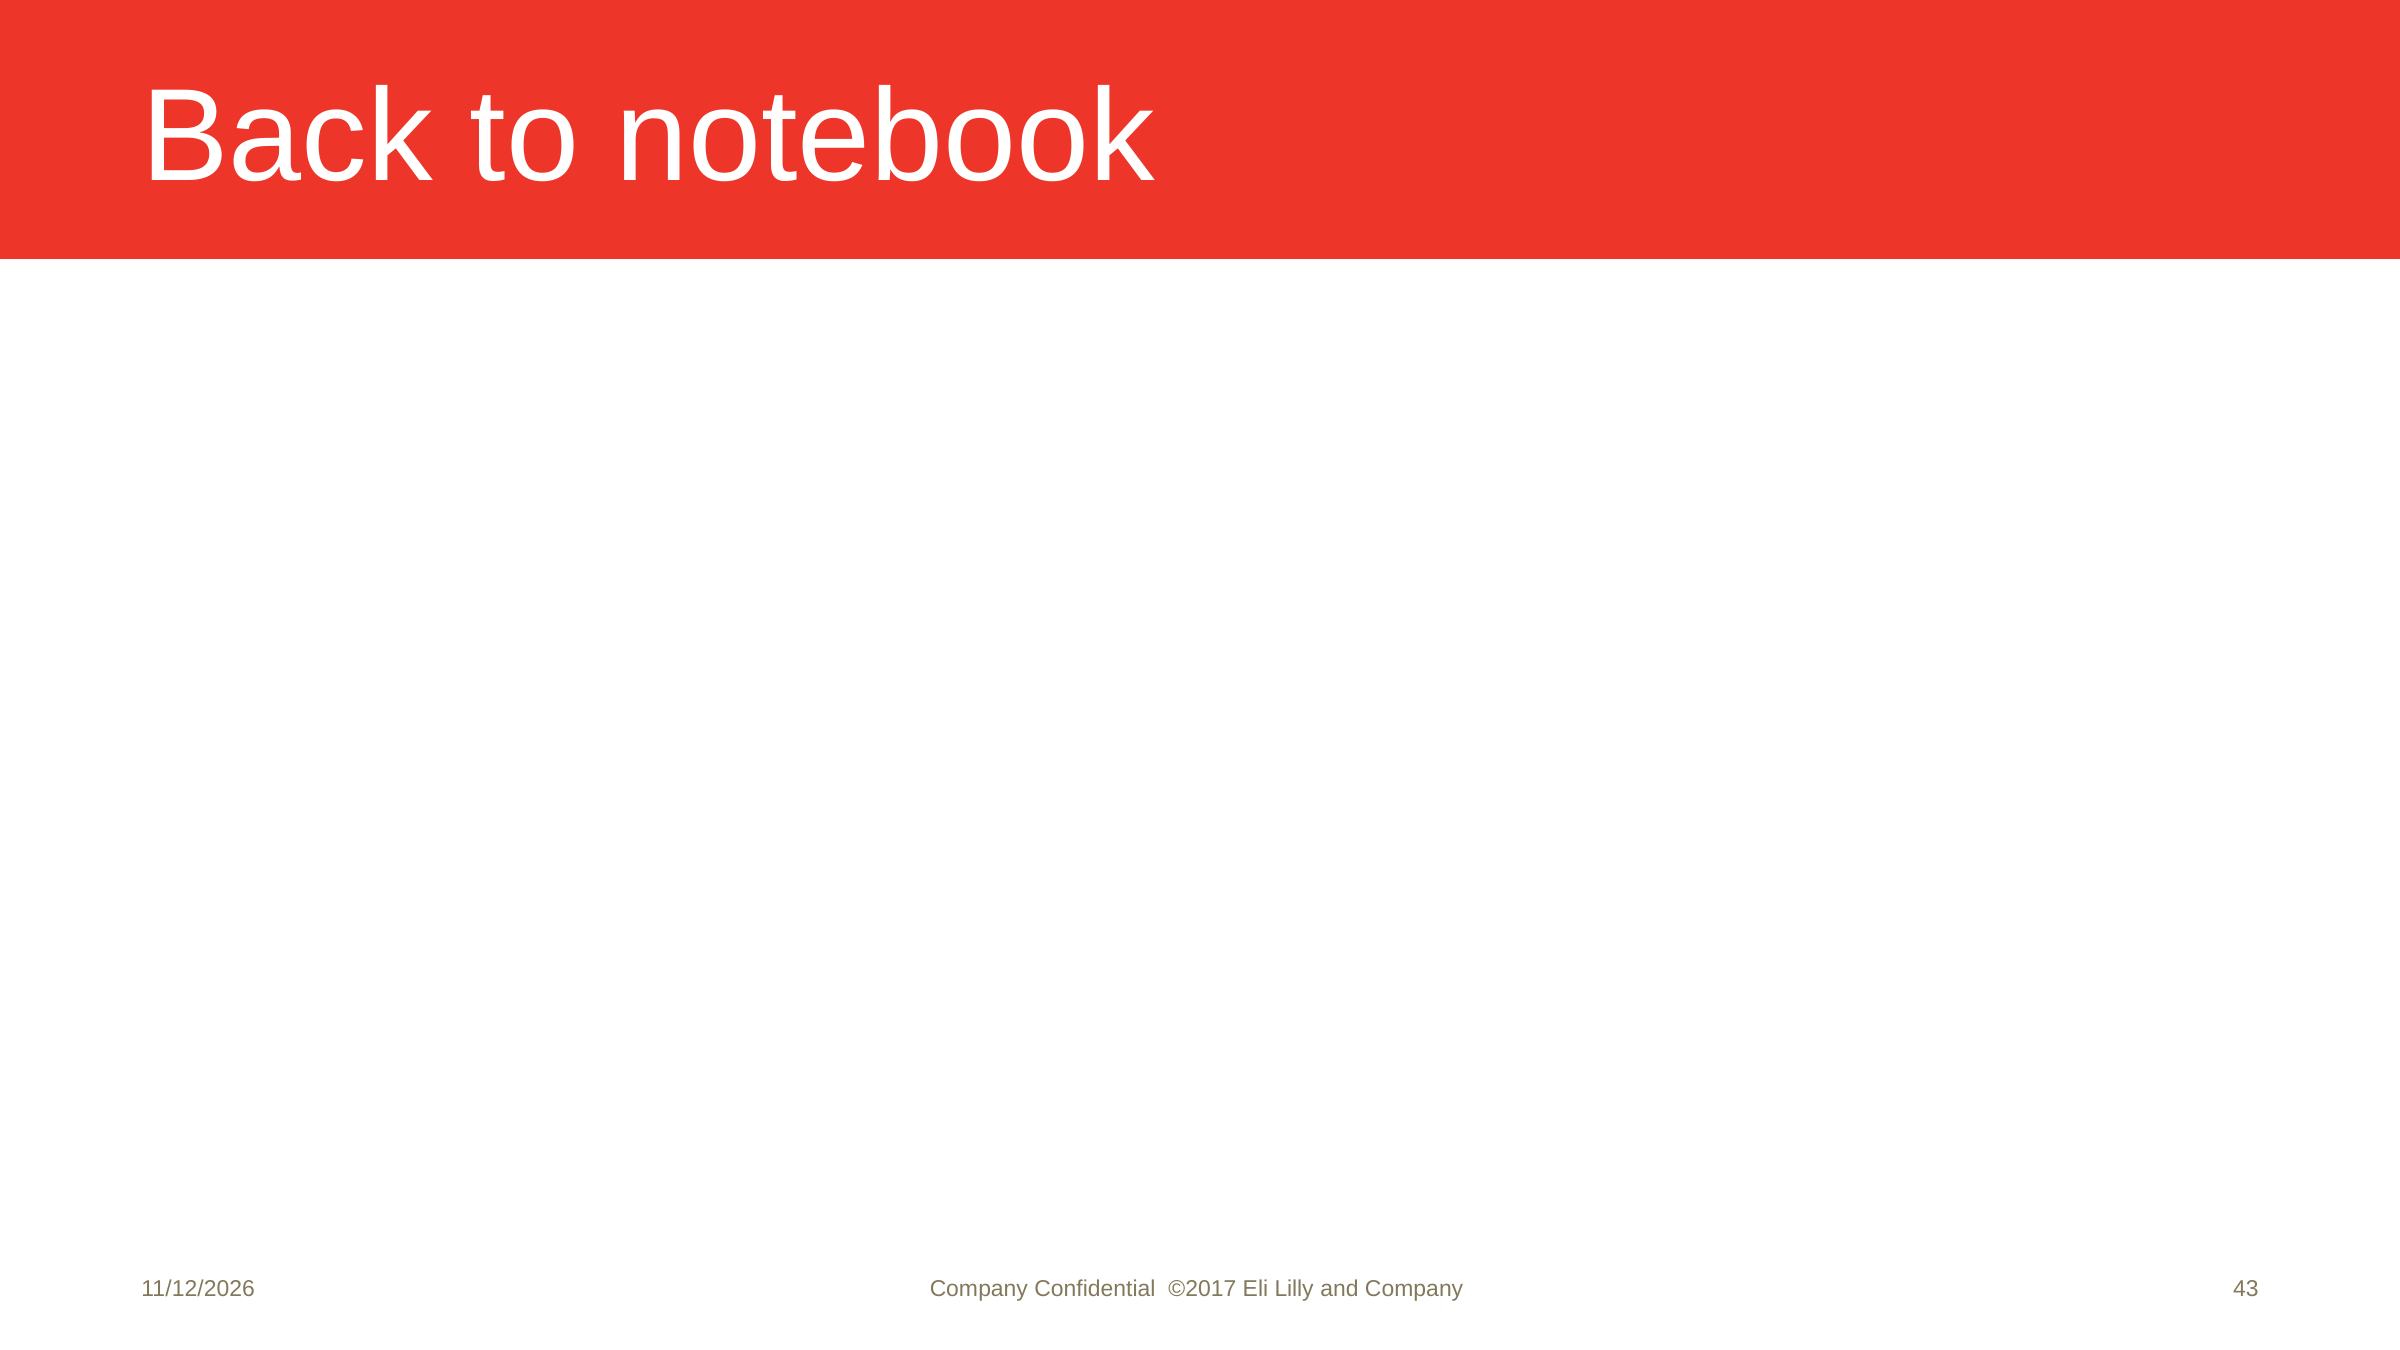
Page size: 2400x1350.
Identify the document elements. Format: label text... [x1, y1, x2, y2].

picture [0, 0, 2400, 1350]
title Back to notebook [120, 15, 2280, 241]
slide_number 43 [1719, 1251, 2280, 1324]
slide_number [120, 1251, 680, 1324]
footer Company Confidential ©2017 Eli Lilly and Company [819, 1251, 1580, 1324]
